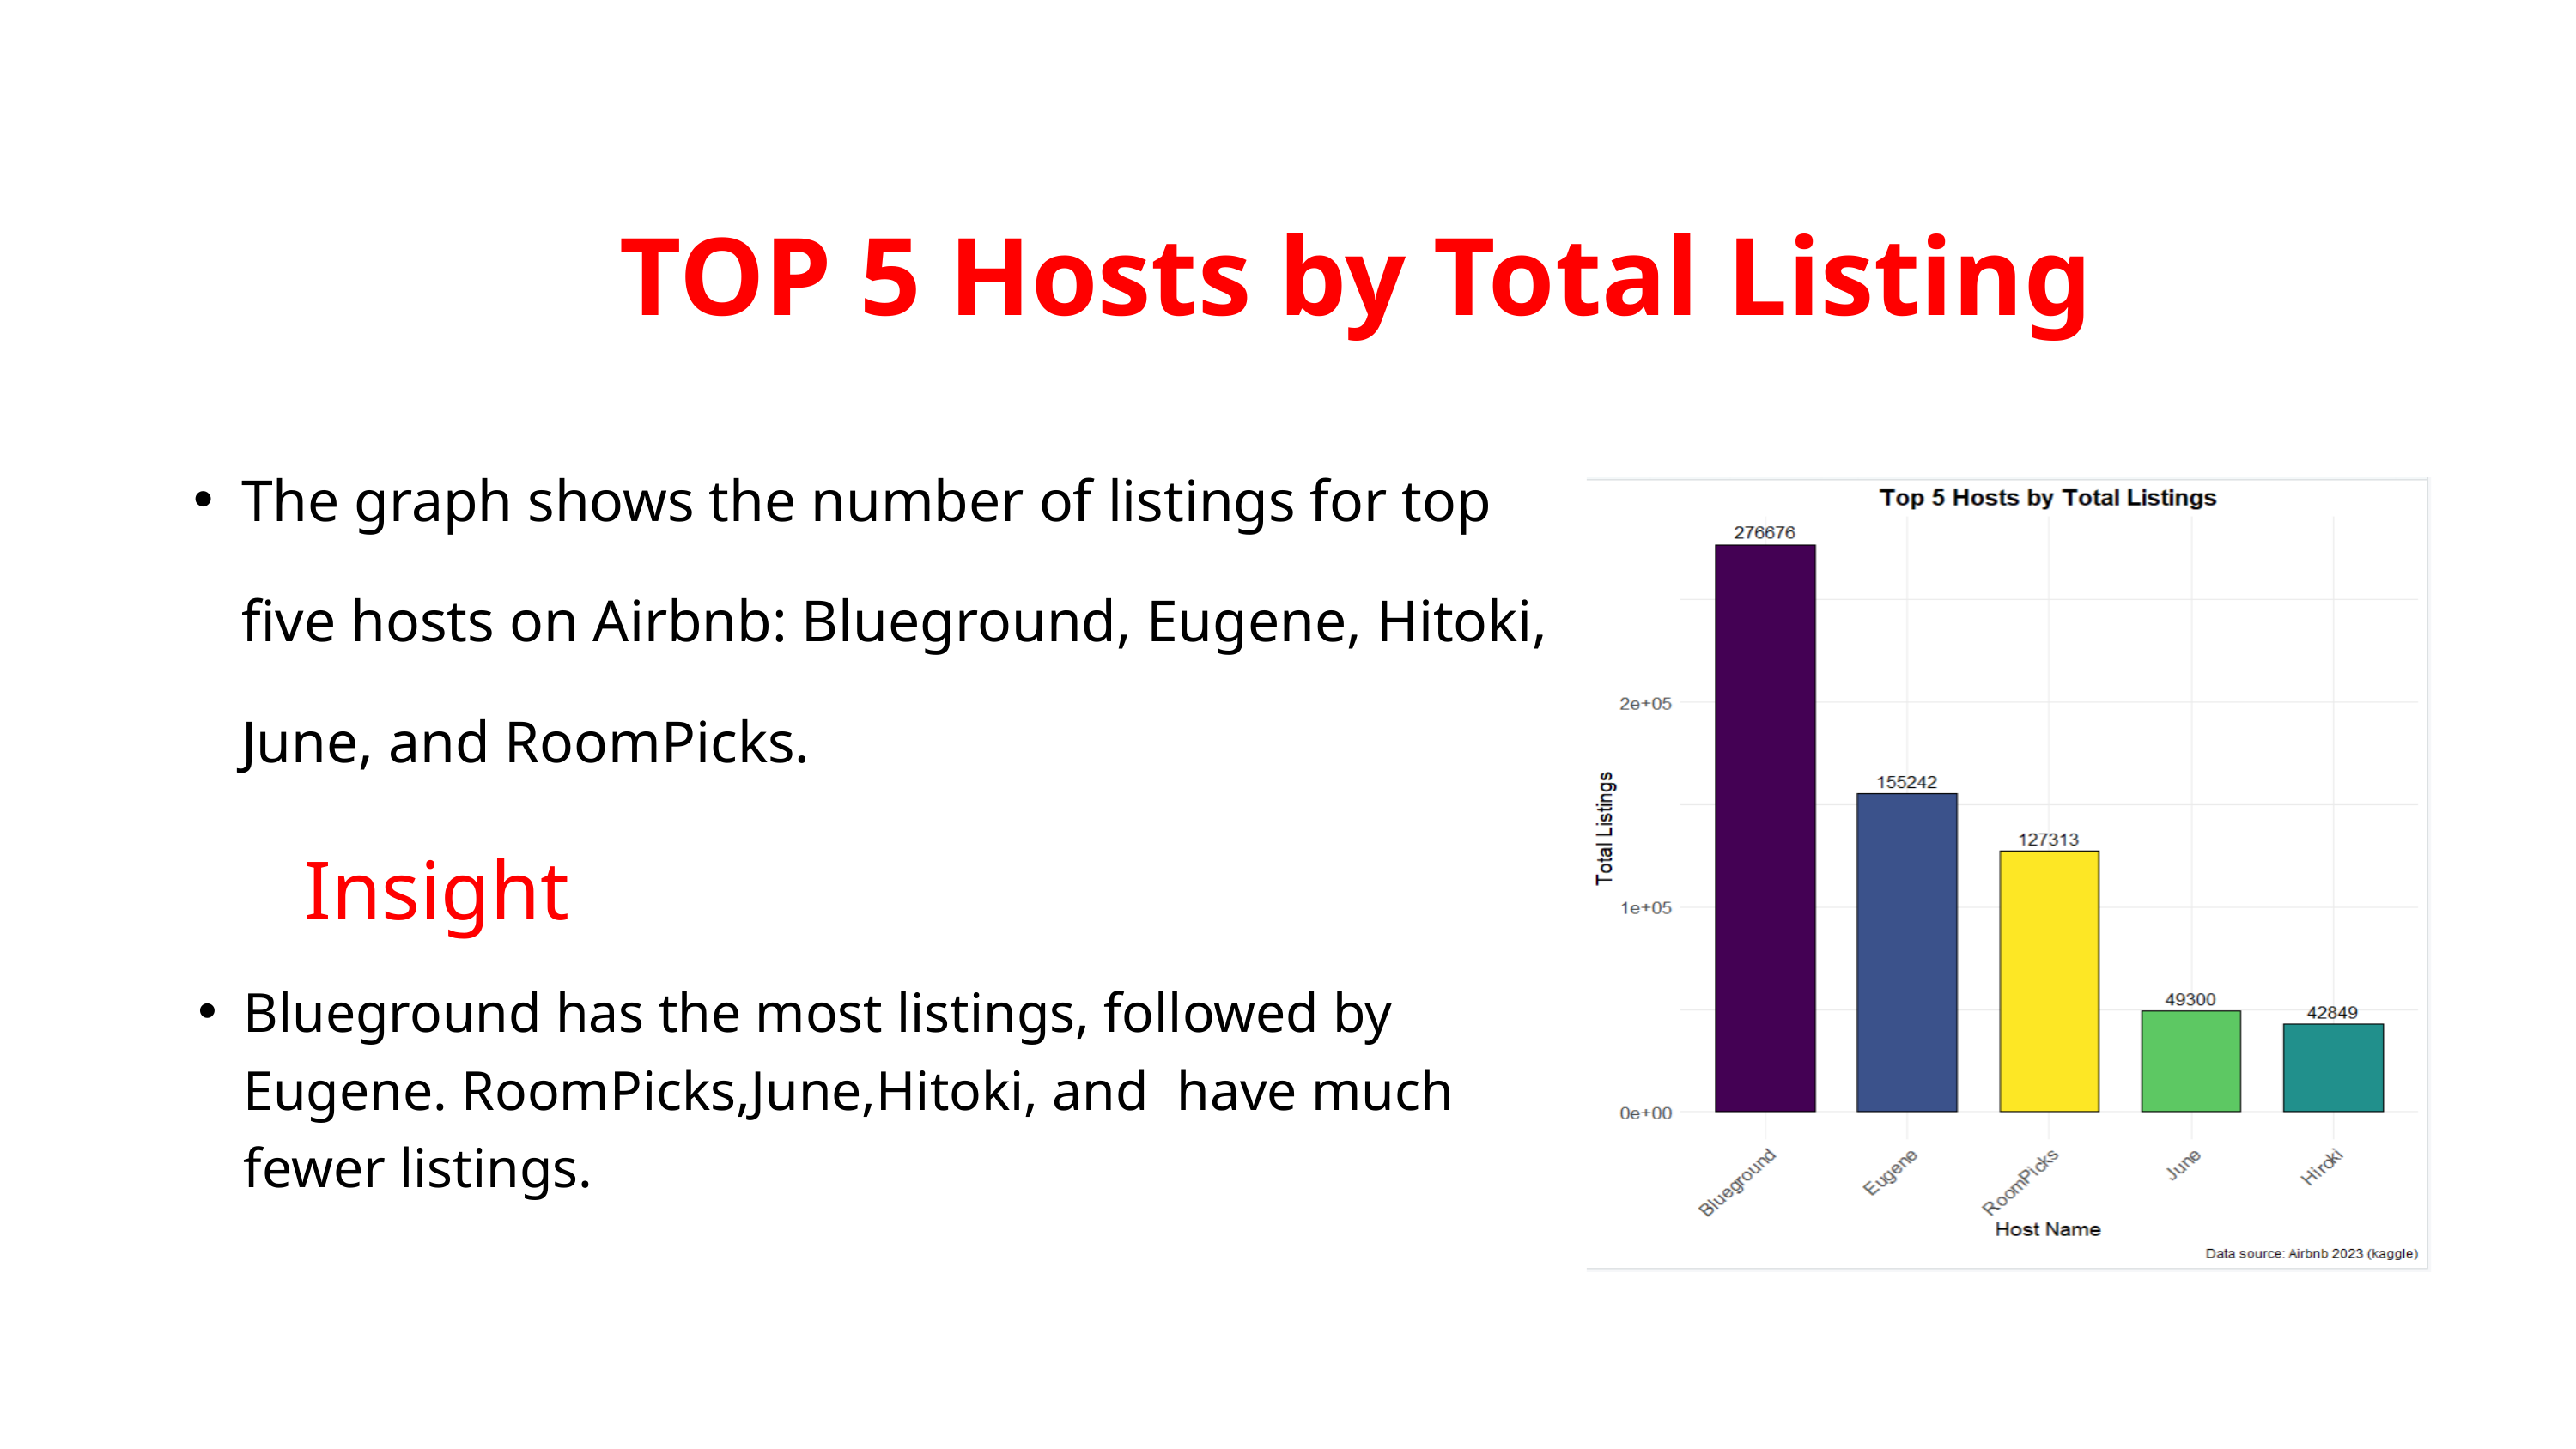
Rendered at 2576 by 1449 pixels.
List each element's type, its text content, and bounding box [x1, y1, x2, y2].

text_box [1586, 477, 2432, 1272]
text_box The graph shows the number of listings for top five hosts on Airbnb: Blueground, Eugene, Hitoki, June, and RoomPicks. [144, 411, 1557, 895]
text_box Blueground has the most listings, followed by Eugene. RoomPicks,June,Hitoki, and have much fewer listings. [152, 965, 1587, 1199]
text_box TOP 5 Hosts by Total Listing [609, 180, 2104, 337]
text_box Insight [294, 819, 580, 936]
